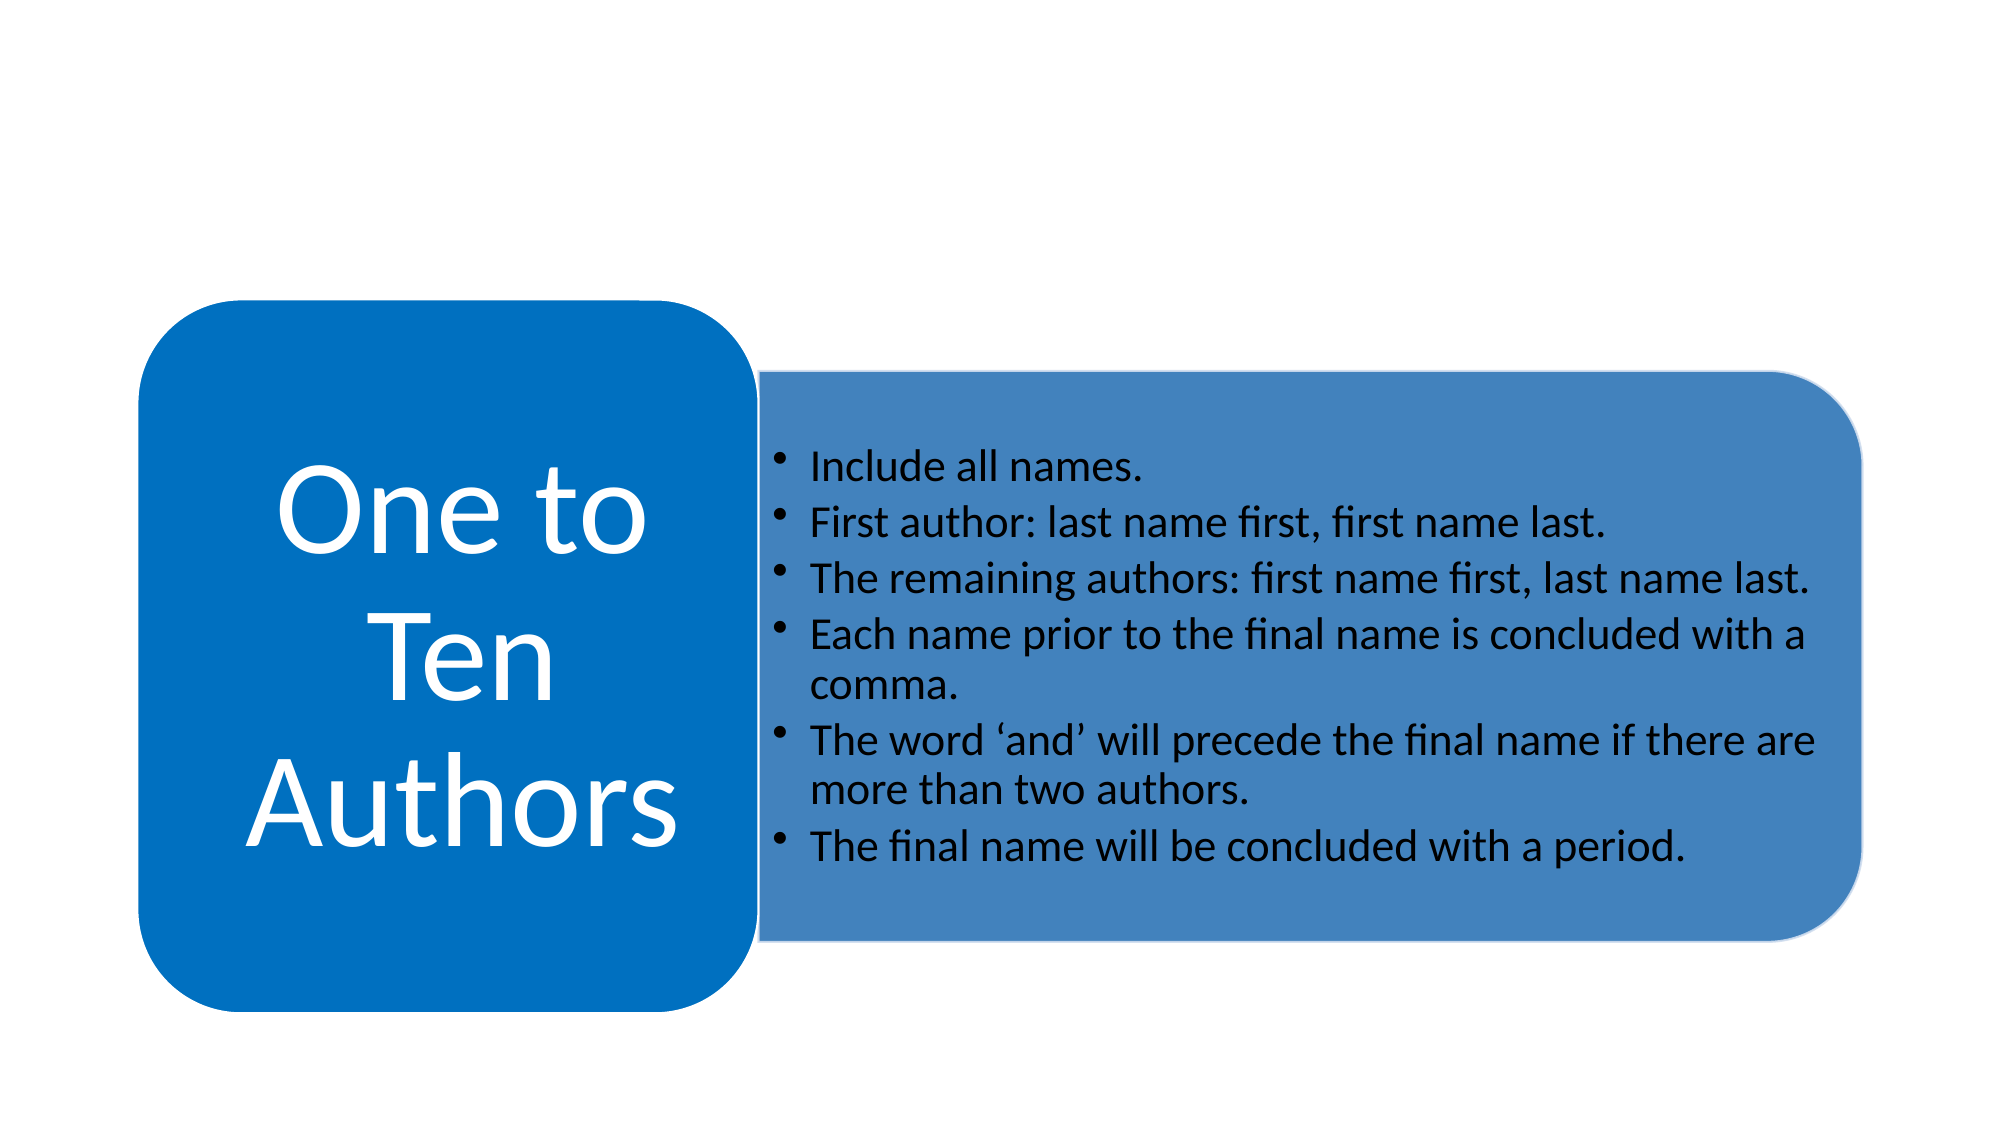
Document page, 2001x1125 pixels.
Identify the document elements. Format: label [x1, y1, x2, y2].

list [137, 299, 1863, 1014]
